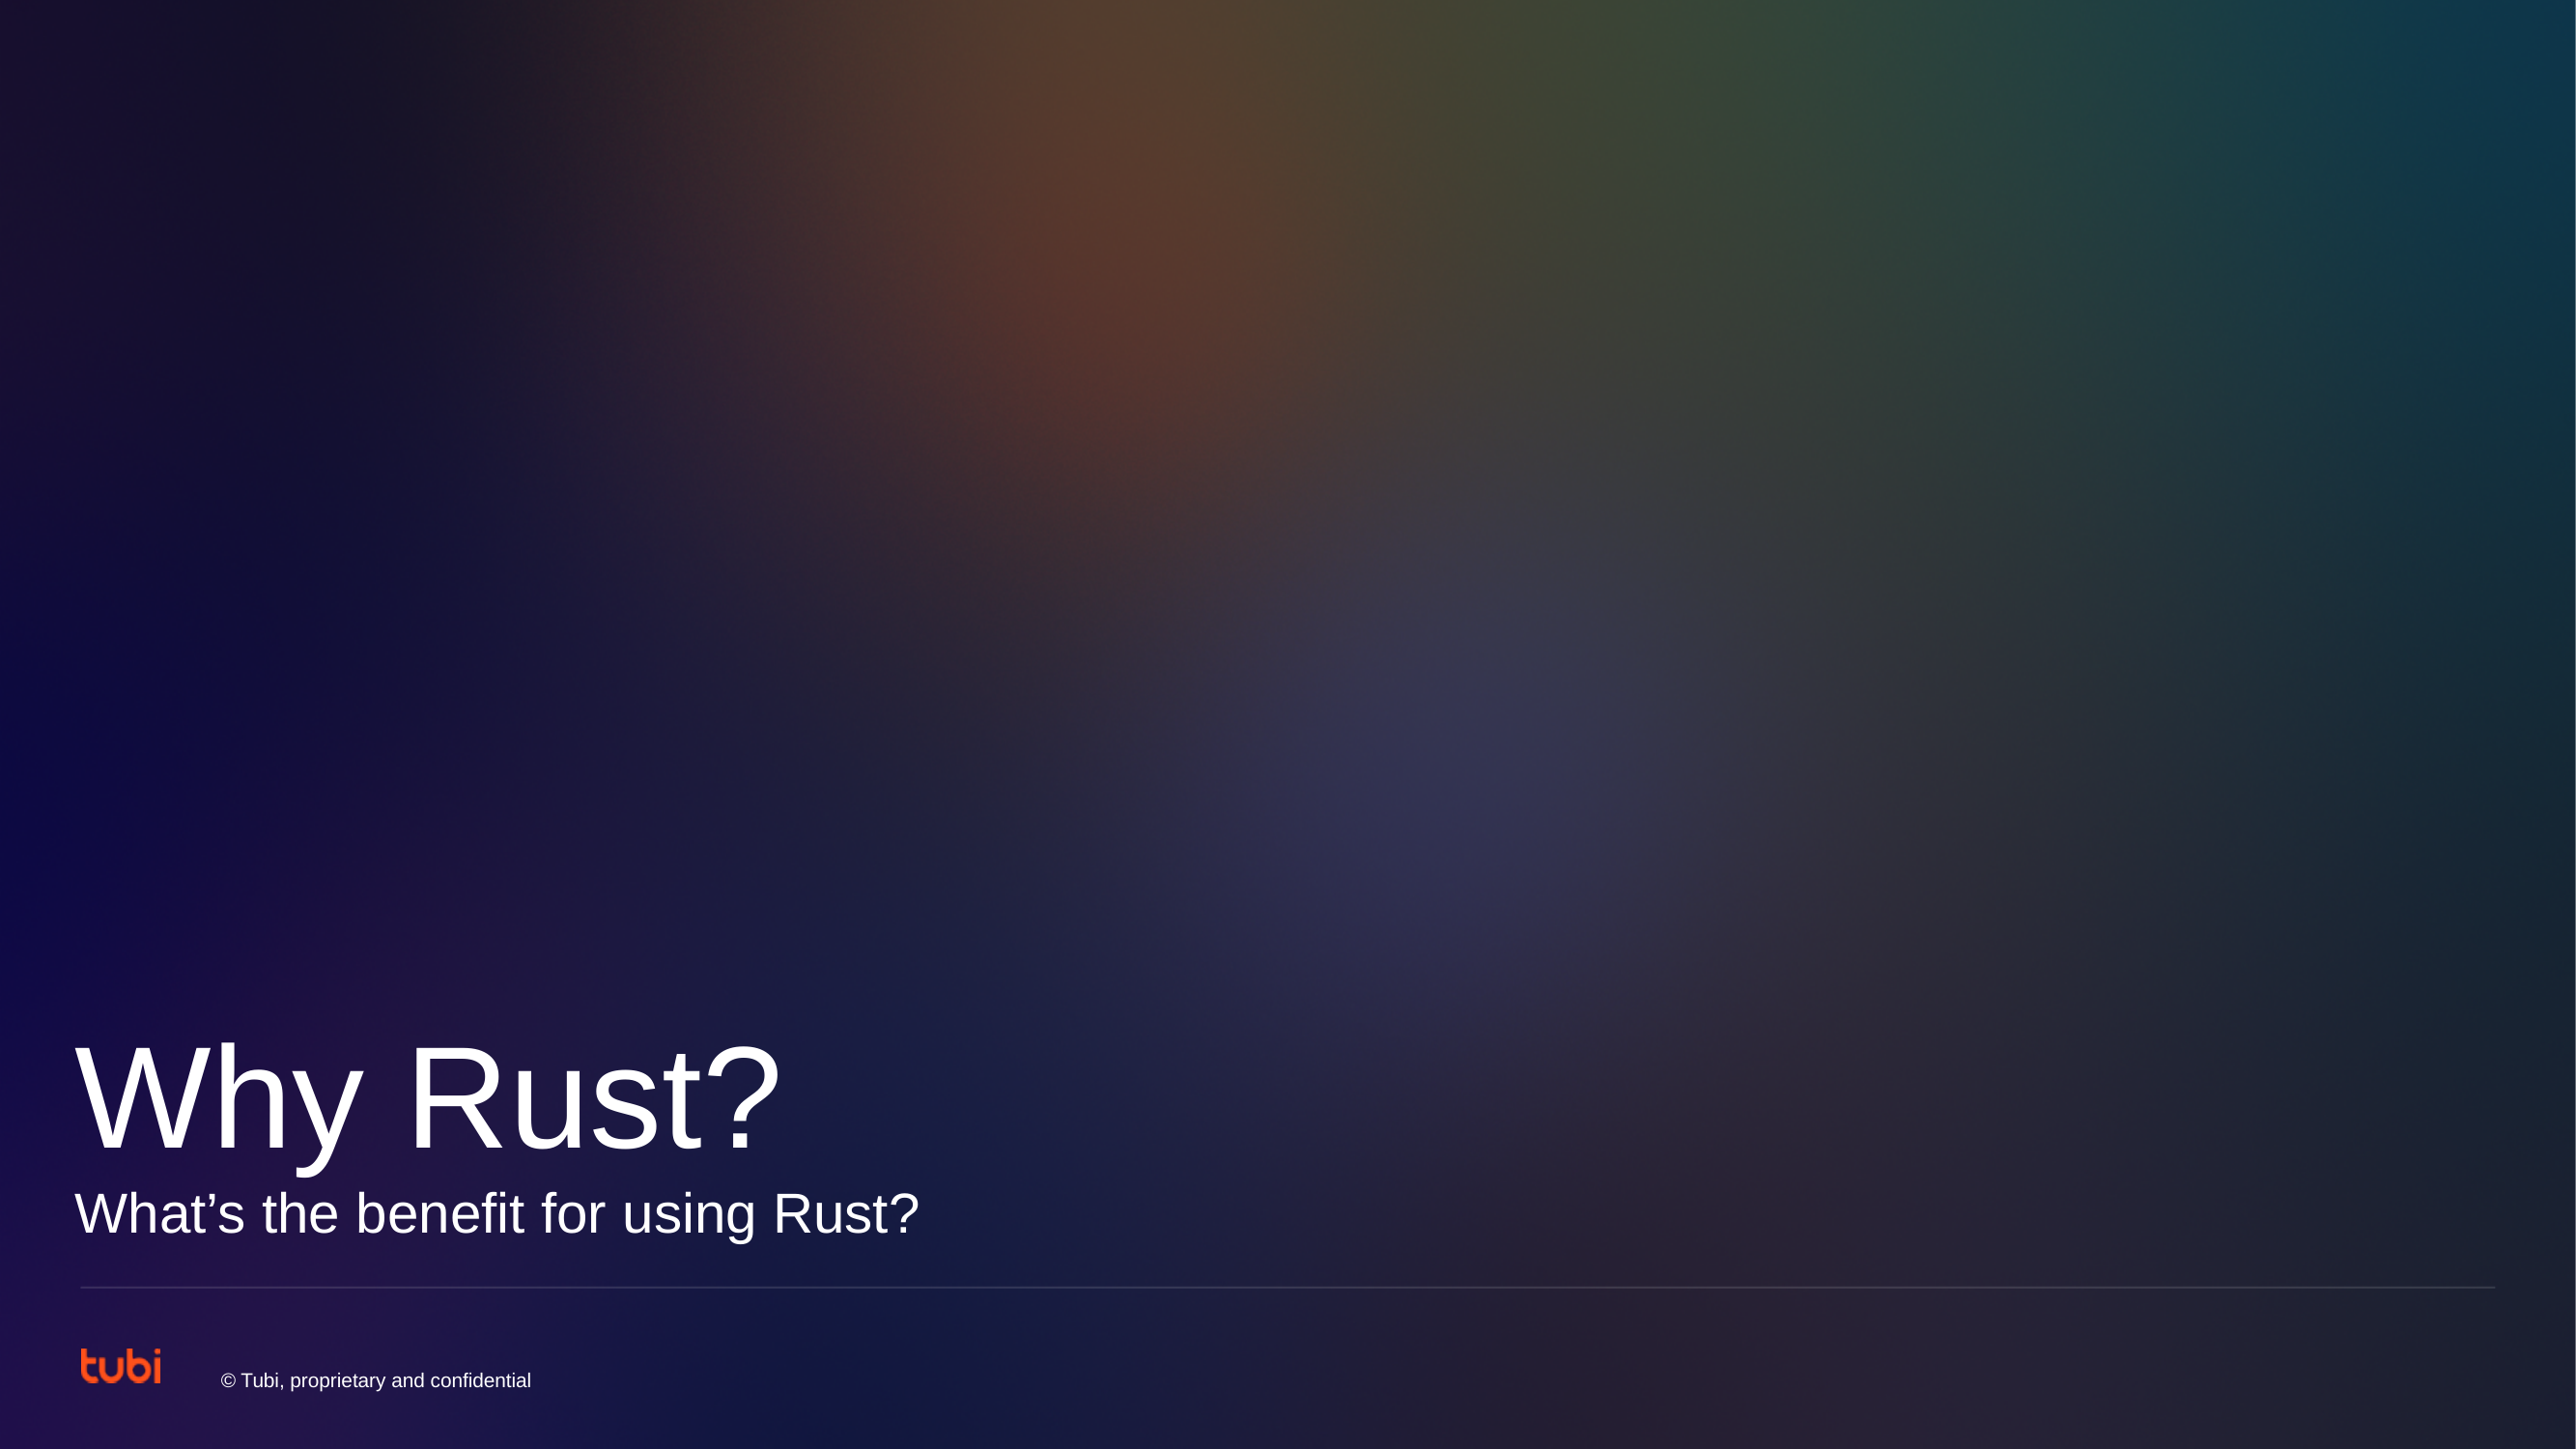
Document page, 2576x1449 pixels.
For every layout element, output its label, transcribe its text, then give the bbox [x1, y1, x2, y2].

picture [0, 0, 2576, 1449]
list Why Rust? What’s the benefit for using Rust? [70, 835, 1765, 1250]
